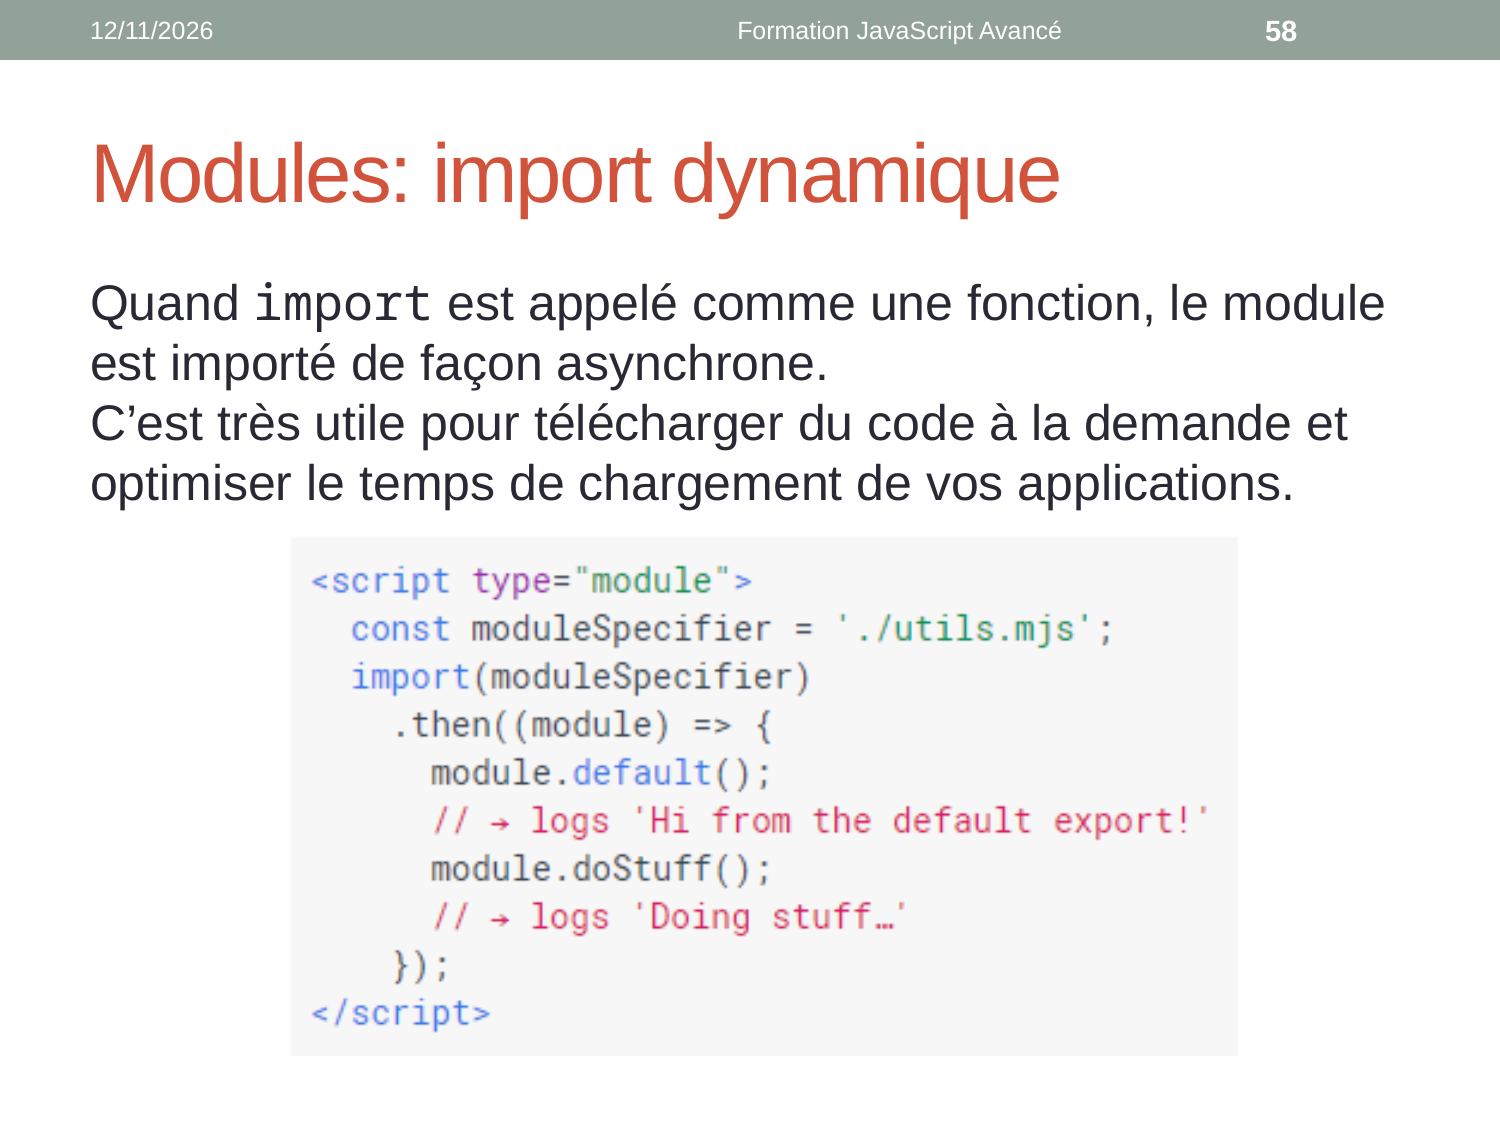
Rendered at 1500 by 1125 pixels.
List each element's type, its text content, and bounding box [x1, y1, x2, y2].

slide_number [75, 3, 550, 57]
picture [277, 526, 1238, 1071]
list Quand import est appelé comme une fonction, le module est importé de façon asynchrone. C’est très utile pour télécharger du code à la demande et optimiser le temps de chargement de vos applications. [75, 262, 1425, 1063]
title Modules: import dynamique [75, 87, 1425, 250]
slide_number 58 [1250, 3, 1425, 57]
footer Formation JavaScript Avancé [562, 3, 1238, 57]
